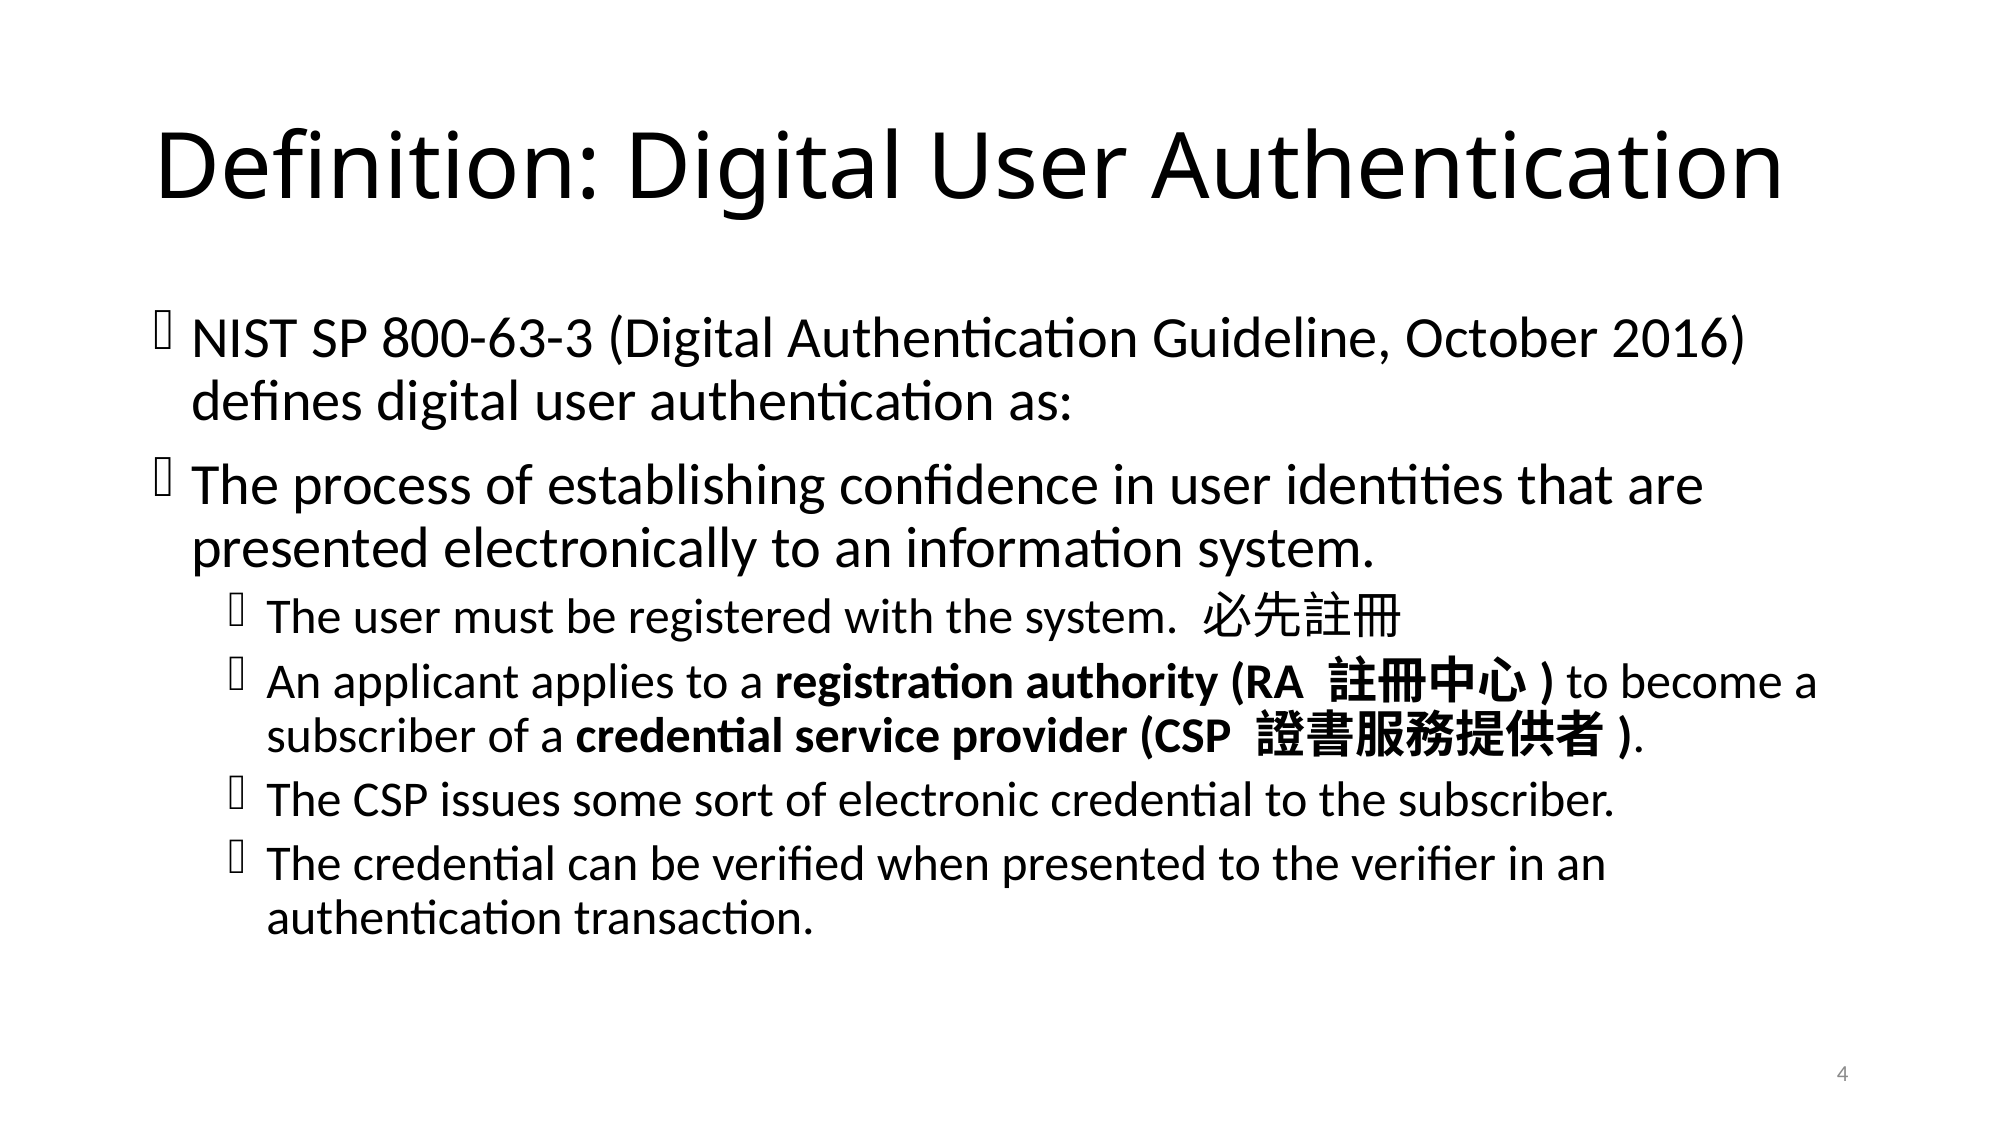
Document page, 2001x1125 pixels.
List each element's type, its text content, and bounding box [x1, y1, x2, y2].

slide_number 4 [1413, 1042, 1864, 1103]
title Definition: Digital User Authentication [138, 60, 1864, 278]
list NIST SP 800-63-3 (Digital Authentication Guideline, October 2016) defines digital user authentication as: The process of establishing confidence in user identities that are presented electronically to an information system. The user must be registered with the system. 必先註冊 An applicant applies to a registration authority (RA 註冊中心) to become a subscriber of a credential service provider (CSP 證書服務提供者). The CSP issues some sort of electronic credential to the subscriber. The credential can be verified when presented to the verifier in an authentication transaction. [138, 299, 1864, 1014]
